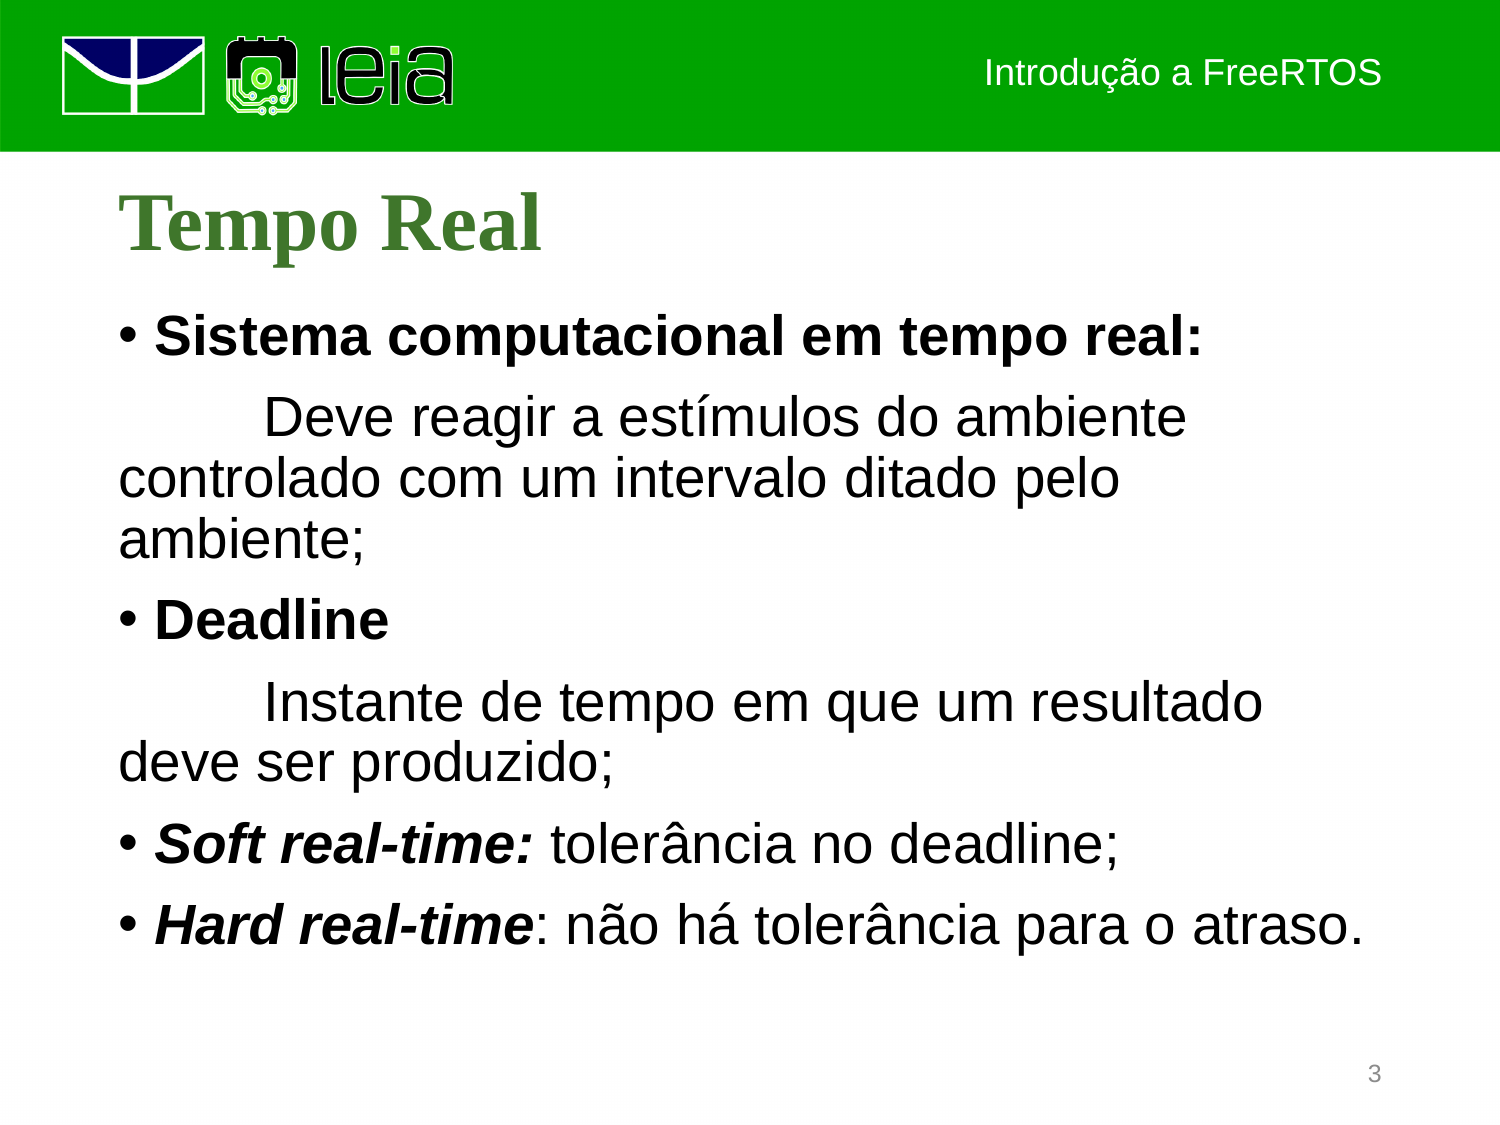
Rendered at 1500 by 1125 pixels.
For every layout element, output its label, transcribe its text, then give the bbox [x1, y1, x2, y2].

slide_number 3 [1059, 1042, 1397, 1103]
footer Introdução a FreeRTOS [930, 40, 1437, 101]
title Tempo Real [103, 169, 1397, 278]
list Sistema computacional em tempo real: Deve reagir a estímulos do ambiente controlado com um intervalo ditado pelo ambiente; Deadline Instante de tempo em que um resultado deve ser produzido; Soft real-time: tolerância no deadline; Hard real-time: não há tolerância para o atraso. [103, 299, 1397, 1014]
picture [0, 0, 1500, 1125]
